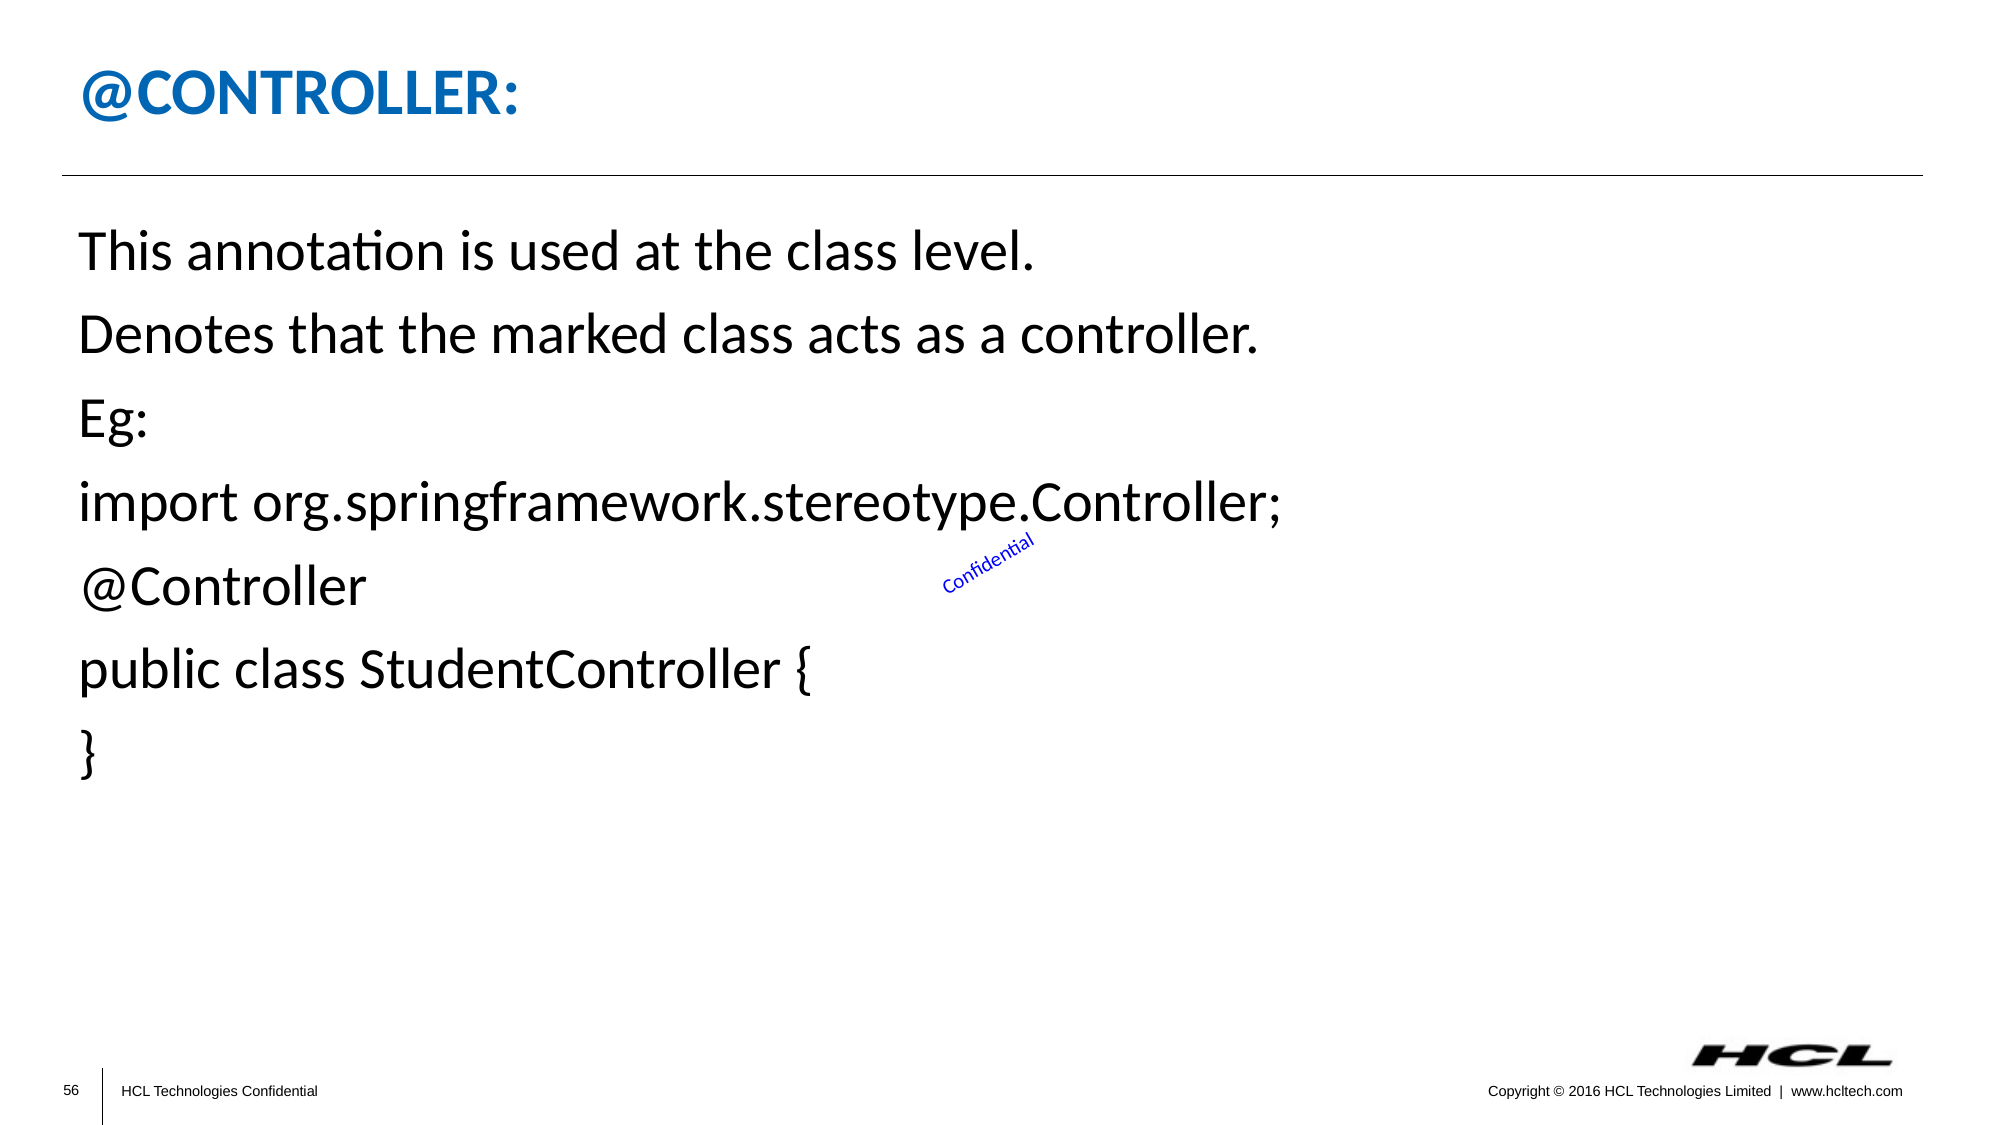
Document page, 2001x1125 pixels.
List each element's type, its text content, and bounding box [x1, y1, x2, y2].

title @Controller: [62, 42, 1781, 144]
picture [1660, 1024, 1924, 1080]
list This annotation is used at the class level. Denotes that the marked class acts as a controller. Eg: import org.springframework.stereotype.Controller; @Controller public class StudentController { } [63, 212, 1789, 927]
